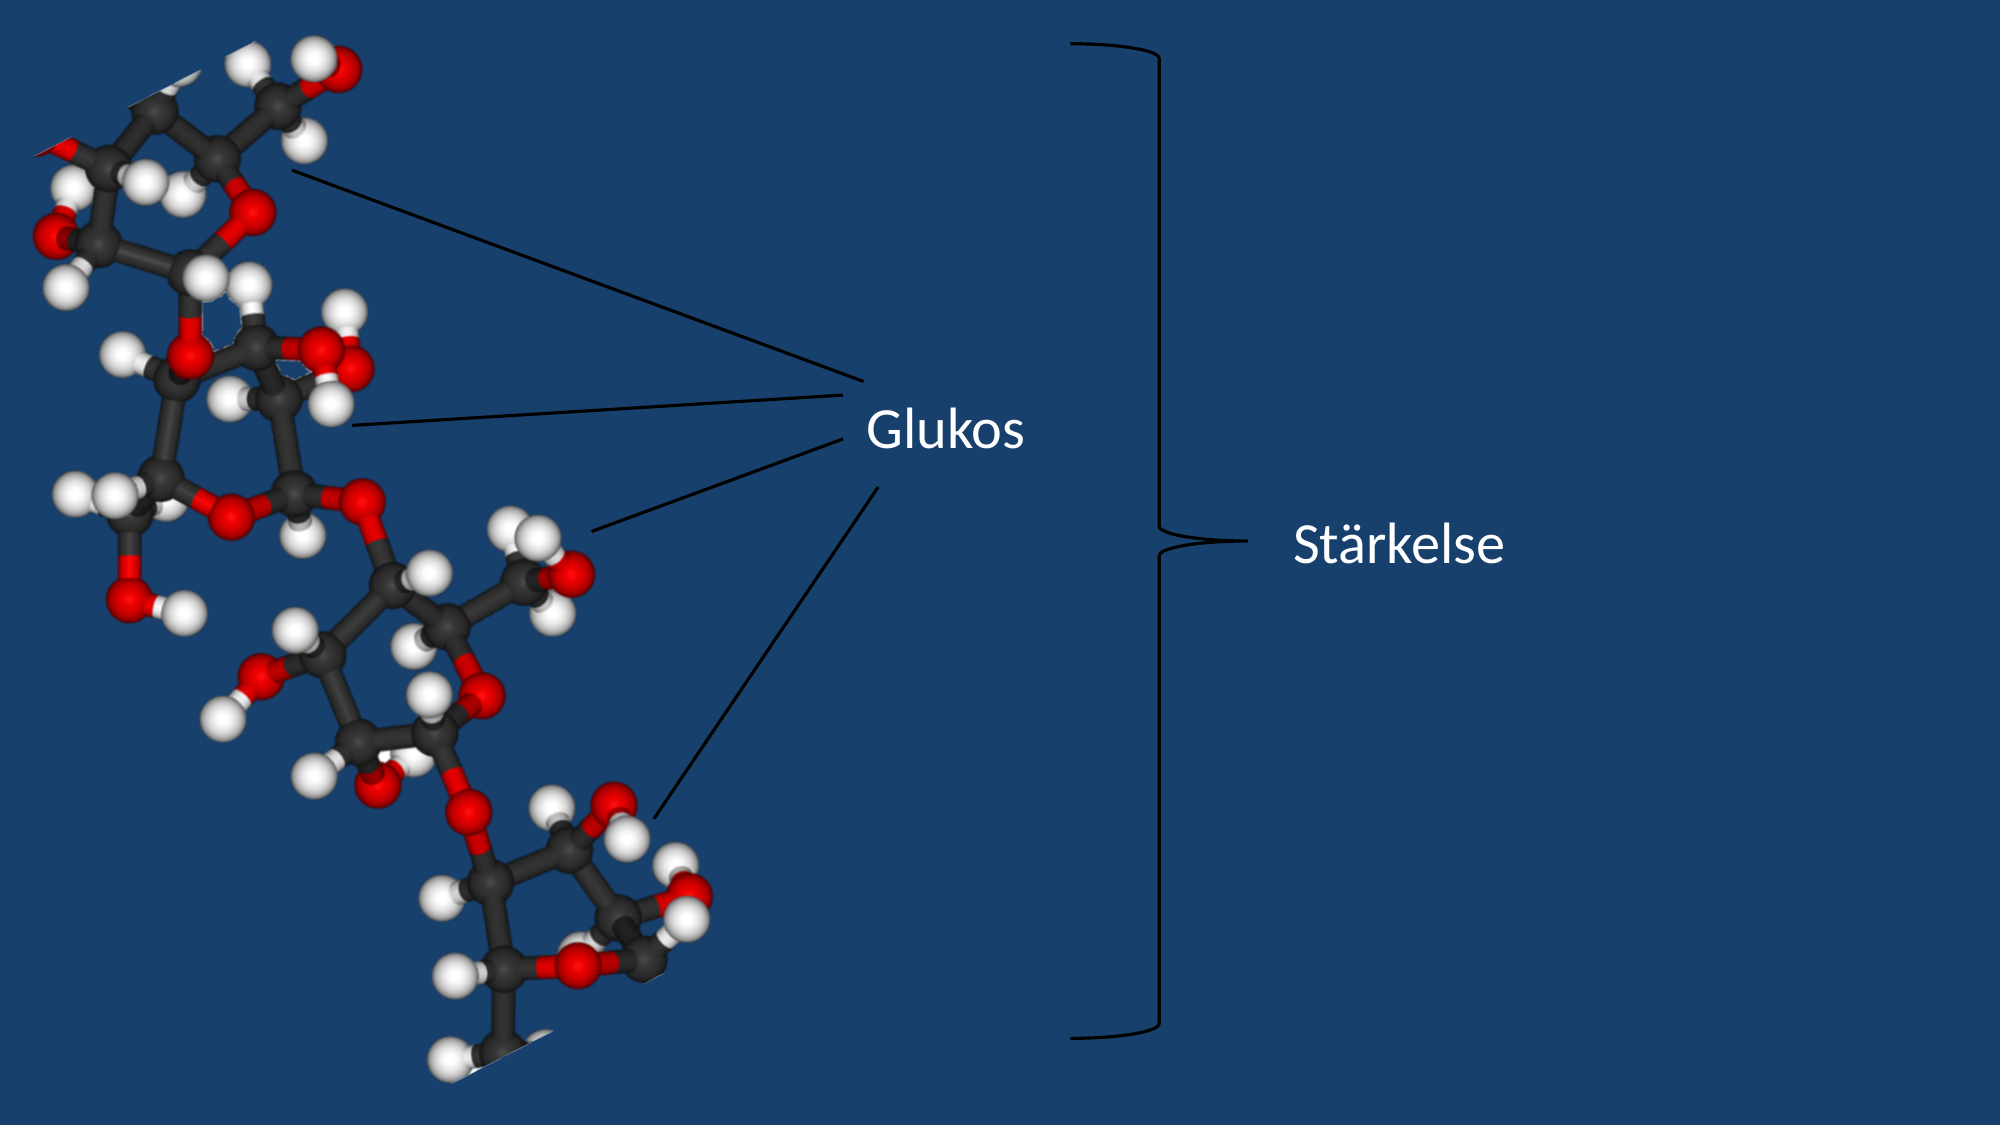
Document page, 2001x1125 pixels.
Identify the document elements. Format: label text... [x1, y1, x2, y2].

text_box Glukos [860, 382, 1070, 468]
text_box Stärkelse [1278, 498, 1603, 583]
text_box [654, 486, 879, 819]
text_box [1070, 42, 1249, 1040]
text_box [352, 395, 843, 426]
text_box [591, 438, 843, 532]
picture [0, 0, 860, 1125]
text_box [292, 170, 864, 382]
